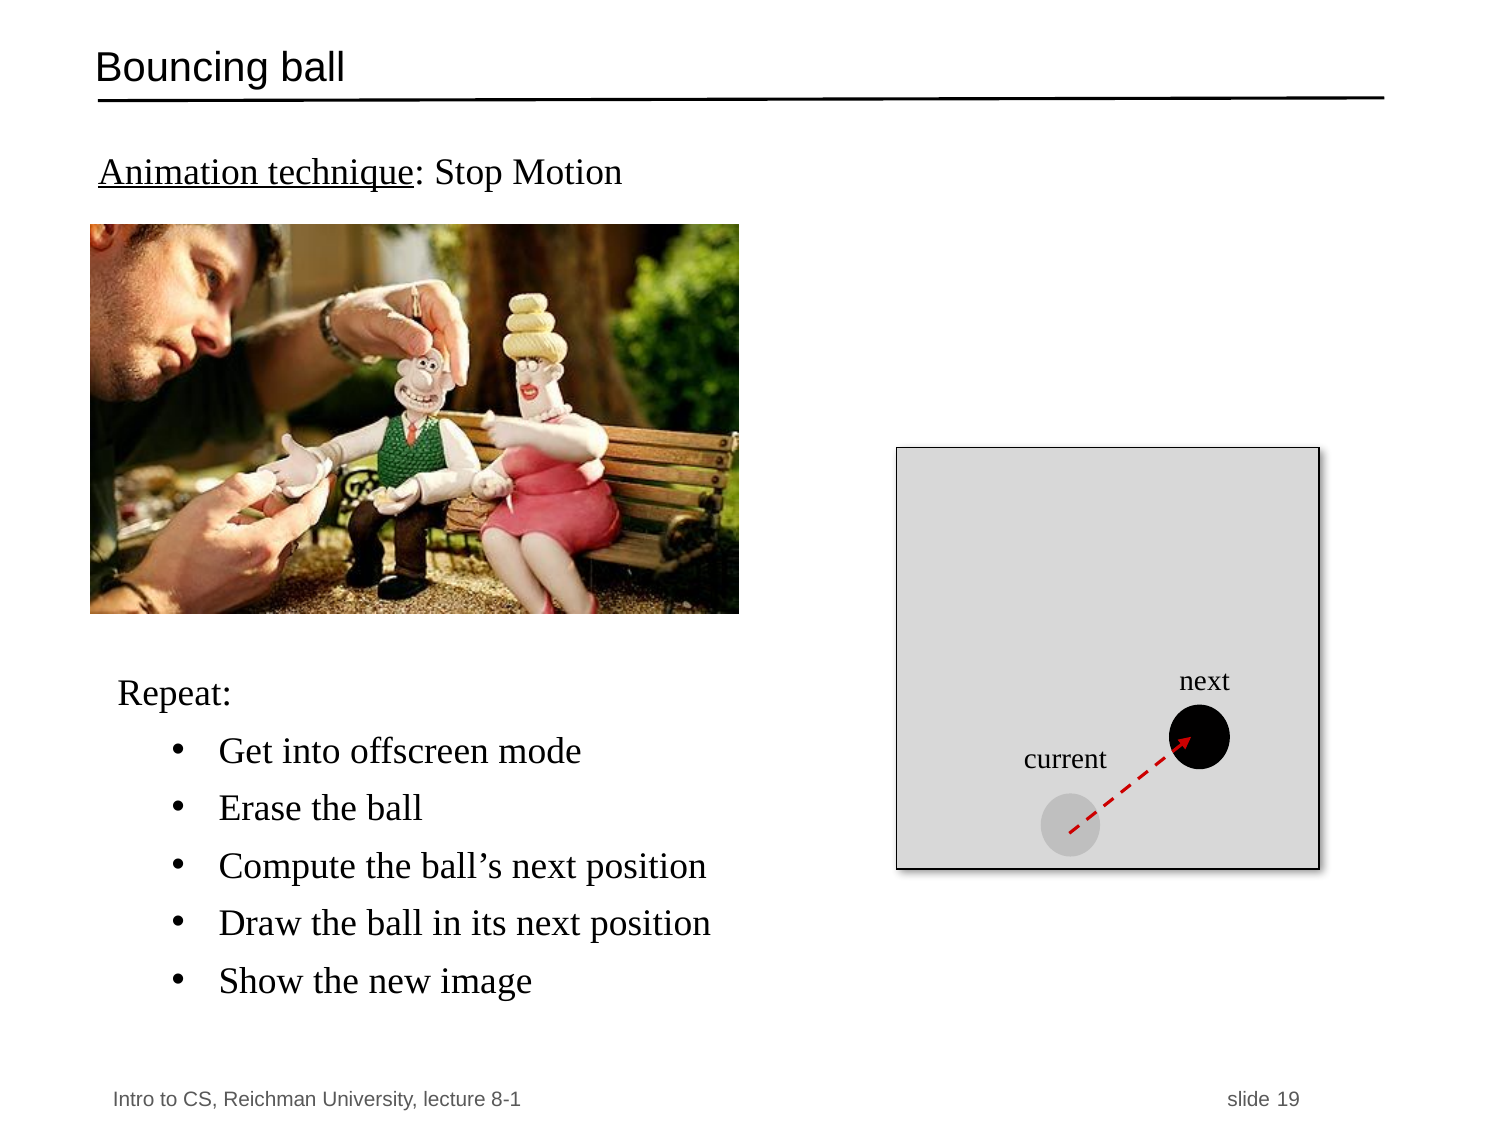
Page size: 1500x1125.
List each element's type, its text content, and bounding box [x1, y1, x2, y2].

text_box [1169, 705, 1230, 769]
text_box Repeat: Get into offscreen mode Erase the ball Compute the ball’s next position Draw the ball in its next position Show the new image [83, 660, 906, 1033]
text_box next [1164, 653, 1294, 704]
text_box [896, 447, 1320, 870]
text_box current [1008, 731, 1139, 782]
title Bouncing ball [79, 33, 1371, 109]
text_box Animation technique: Stop Motion [82, 119, 1381, 263]
text_box [1040, 794, 1096, 857]
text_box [1069, 736, 1192, 834]
picture [89, 223, 739, 614]
